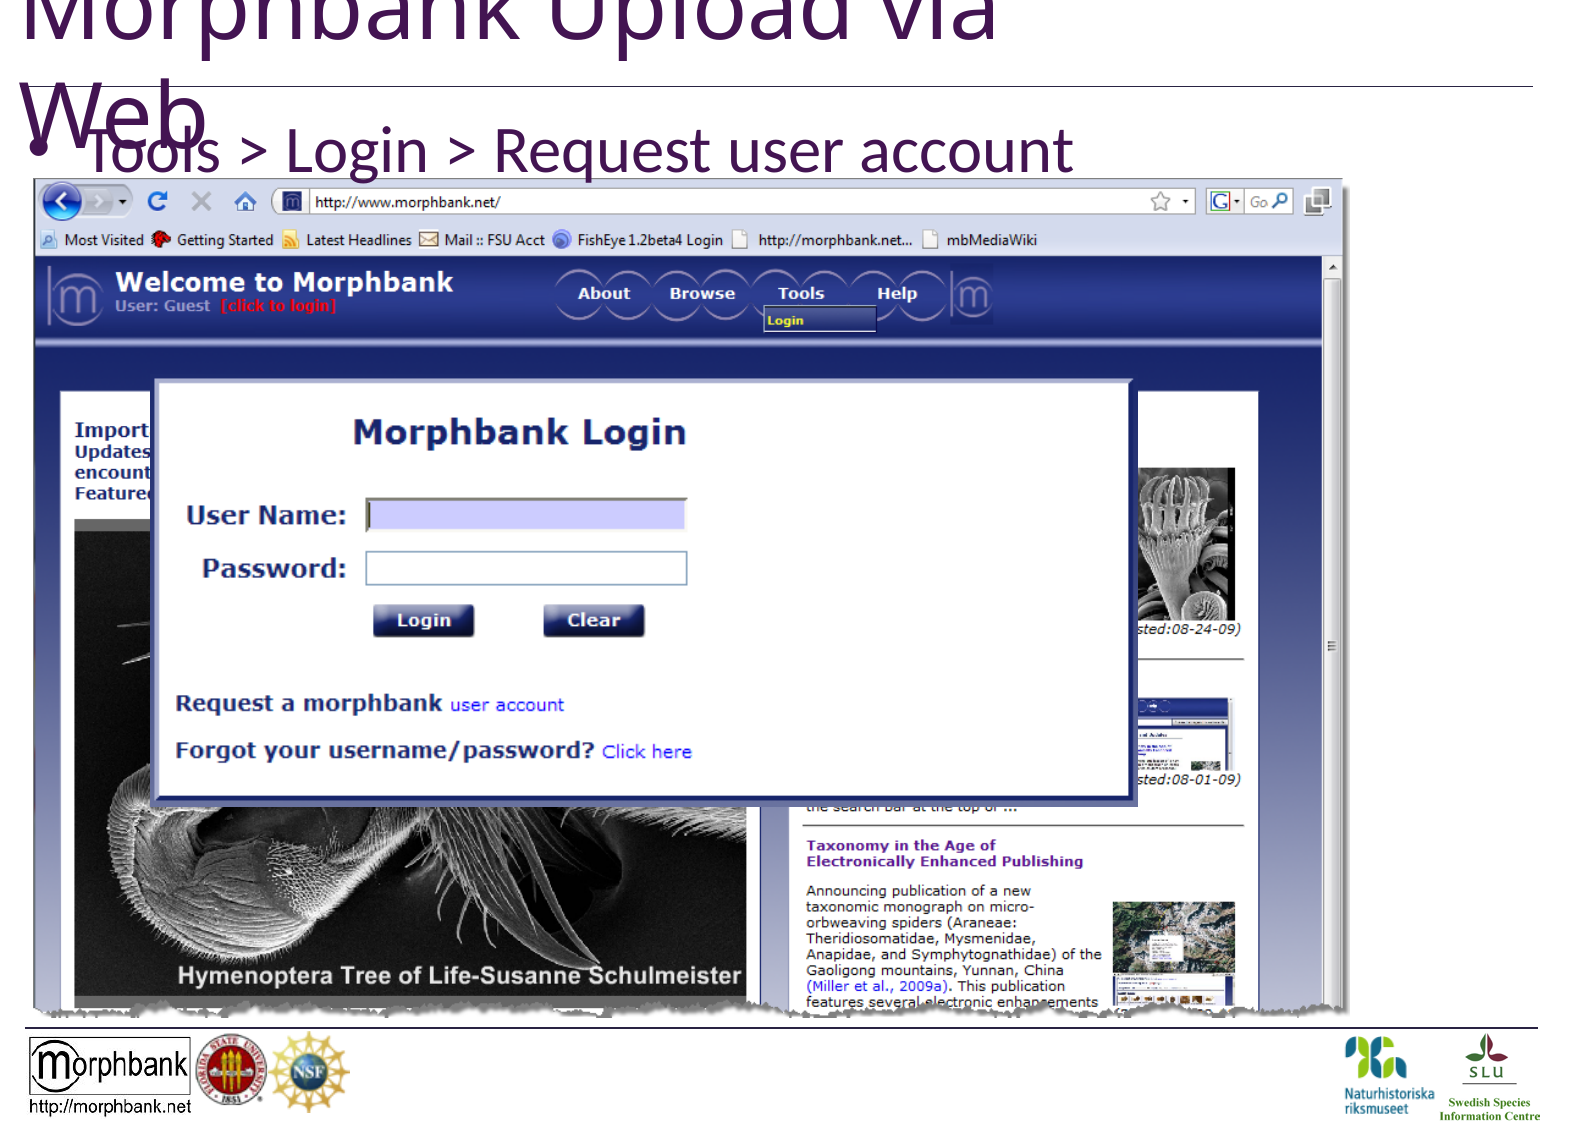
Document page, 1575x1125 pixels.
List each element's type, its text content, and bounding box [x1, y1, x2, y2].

picture [1327, 1029, 1540, 1124]
picture [194, 1031, 350, 1113]
picture [33, 178, 1351, 1018]
picture [26, 1033, 191, 1119]
list Tools > Login > Request user account [12, 98, 1431, 186]
title Morphbank Upload via Web [2, 4, 1211, 111]
